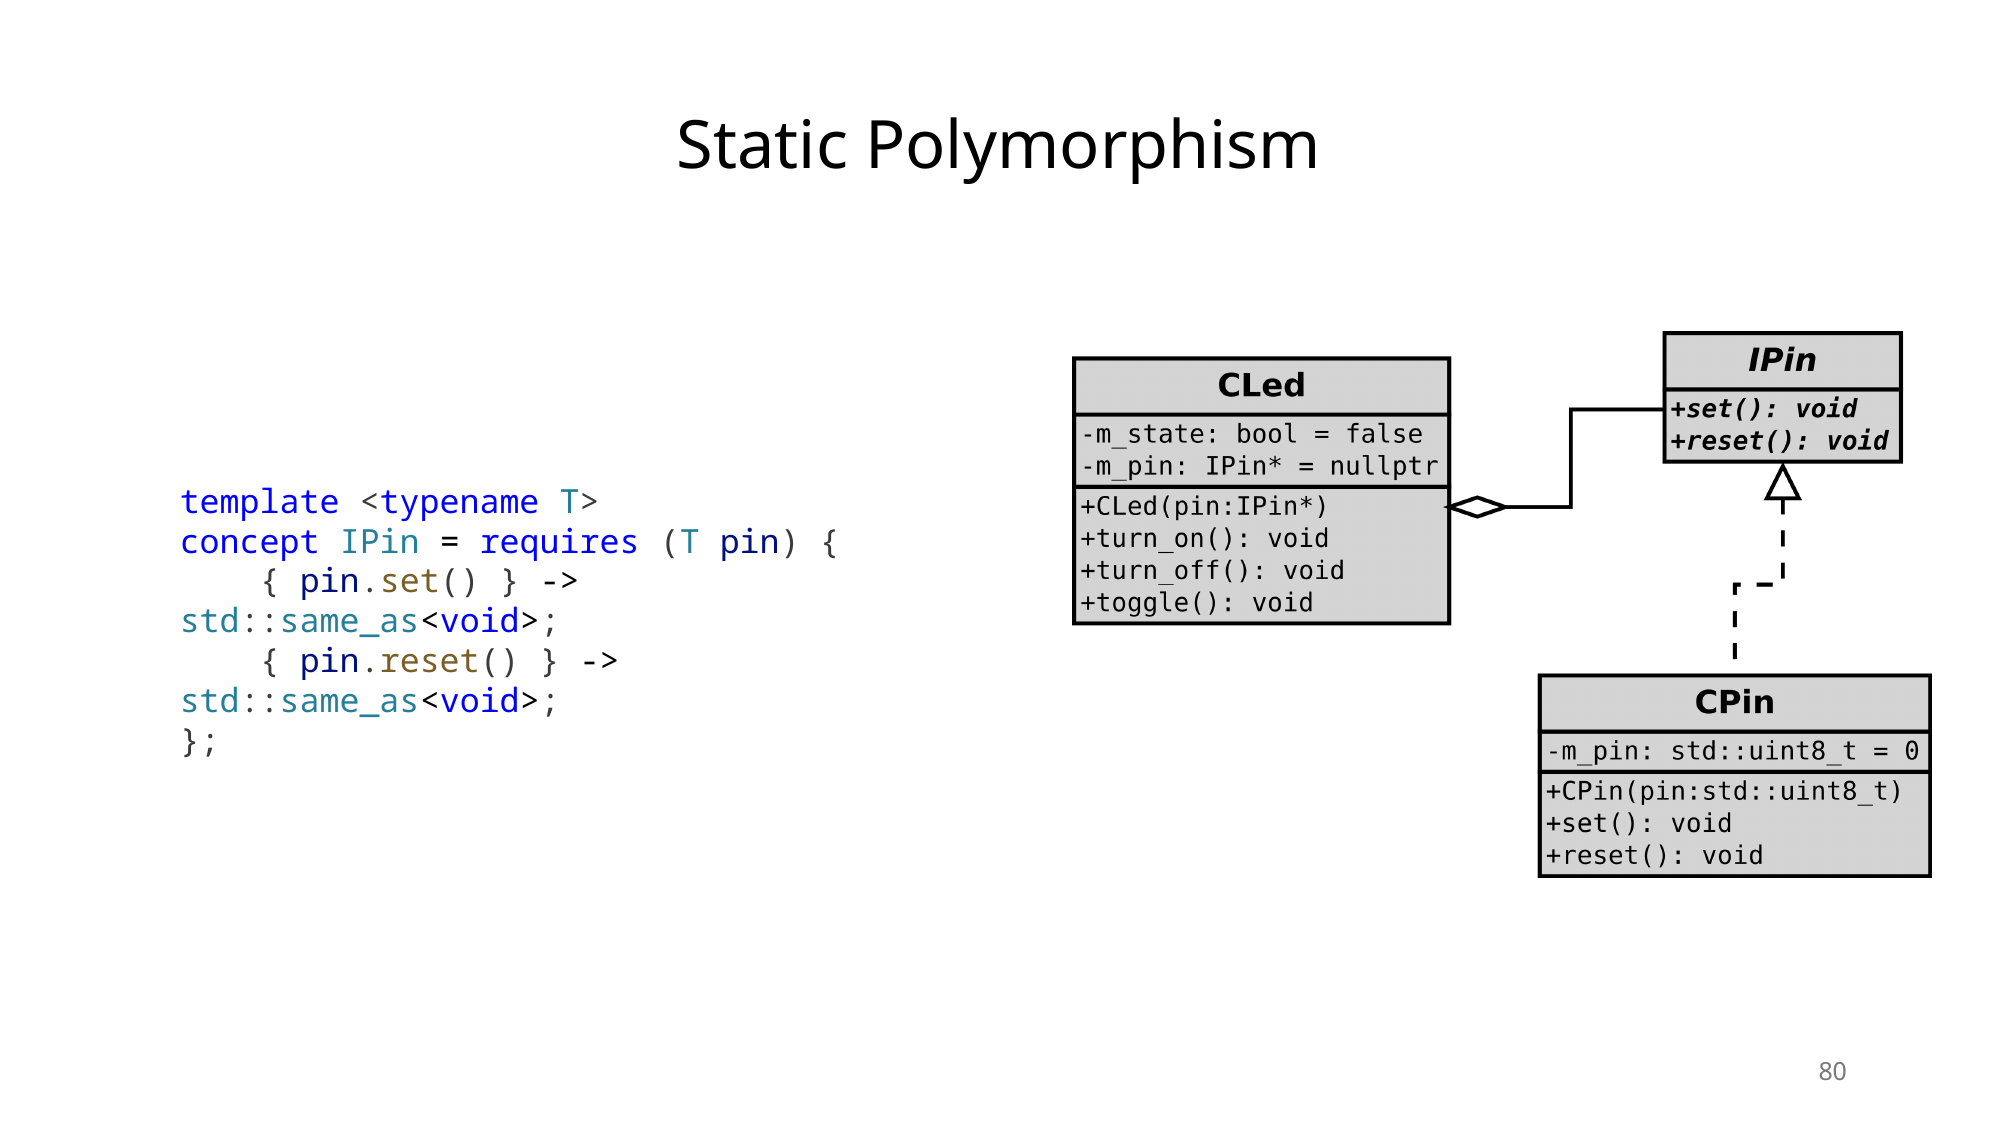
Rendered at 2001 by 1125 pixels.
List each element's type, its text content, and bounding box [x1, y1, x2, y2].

text_box Static Polymorphism [317, 103, 1683, 270]
picture [1072, 331, 1933, 878]
slide_number 80 [1412, 1042, 1862, 1102]
text_box template <typename T> concept IPin = requires (T pin) { { pin.set() } -> std::same_as<void>; { pin.reset() } -> std::same_as<void>; }; [164, 472, 961, 654]
